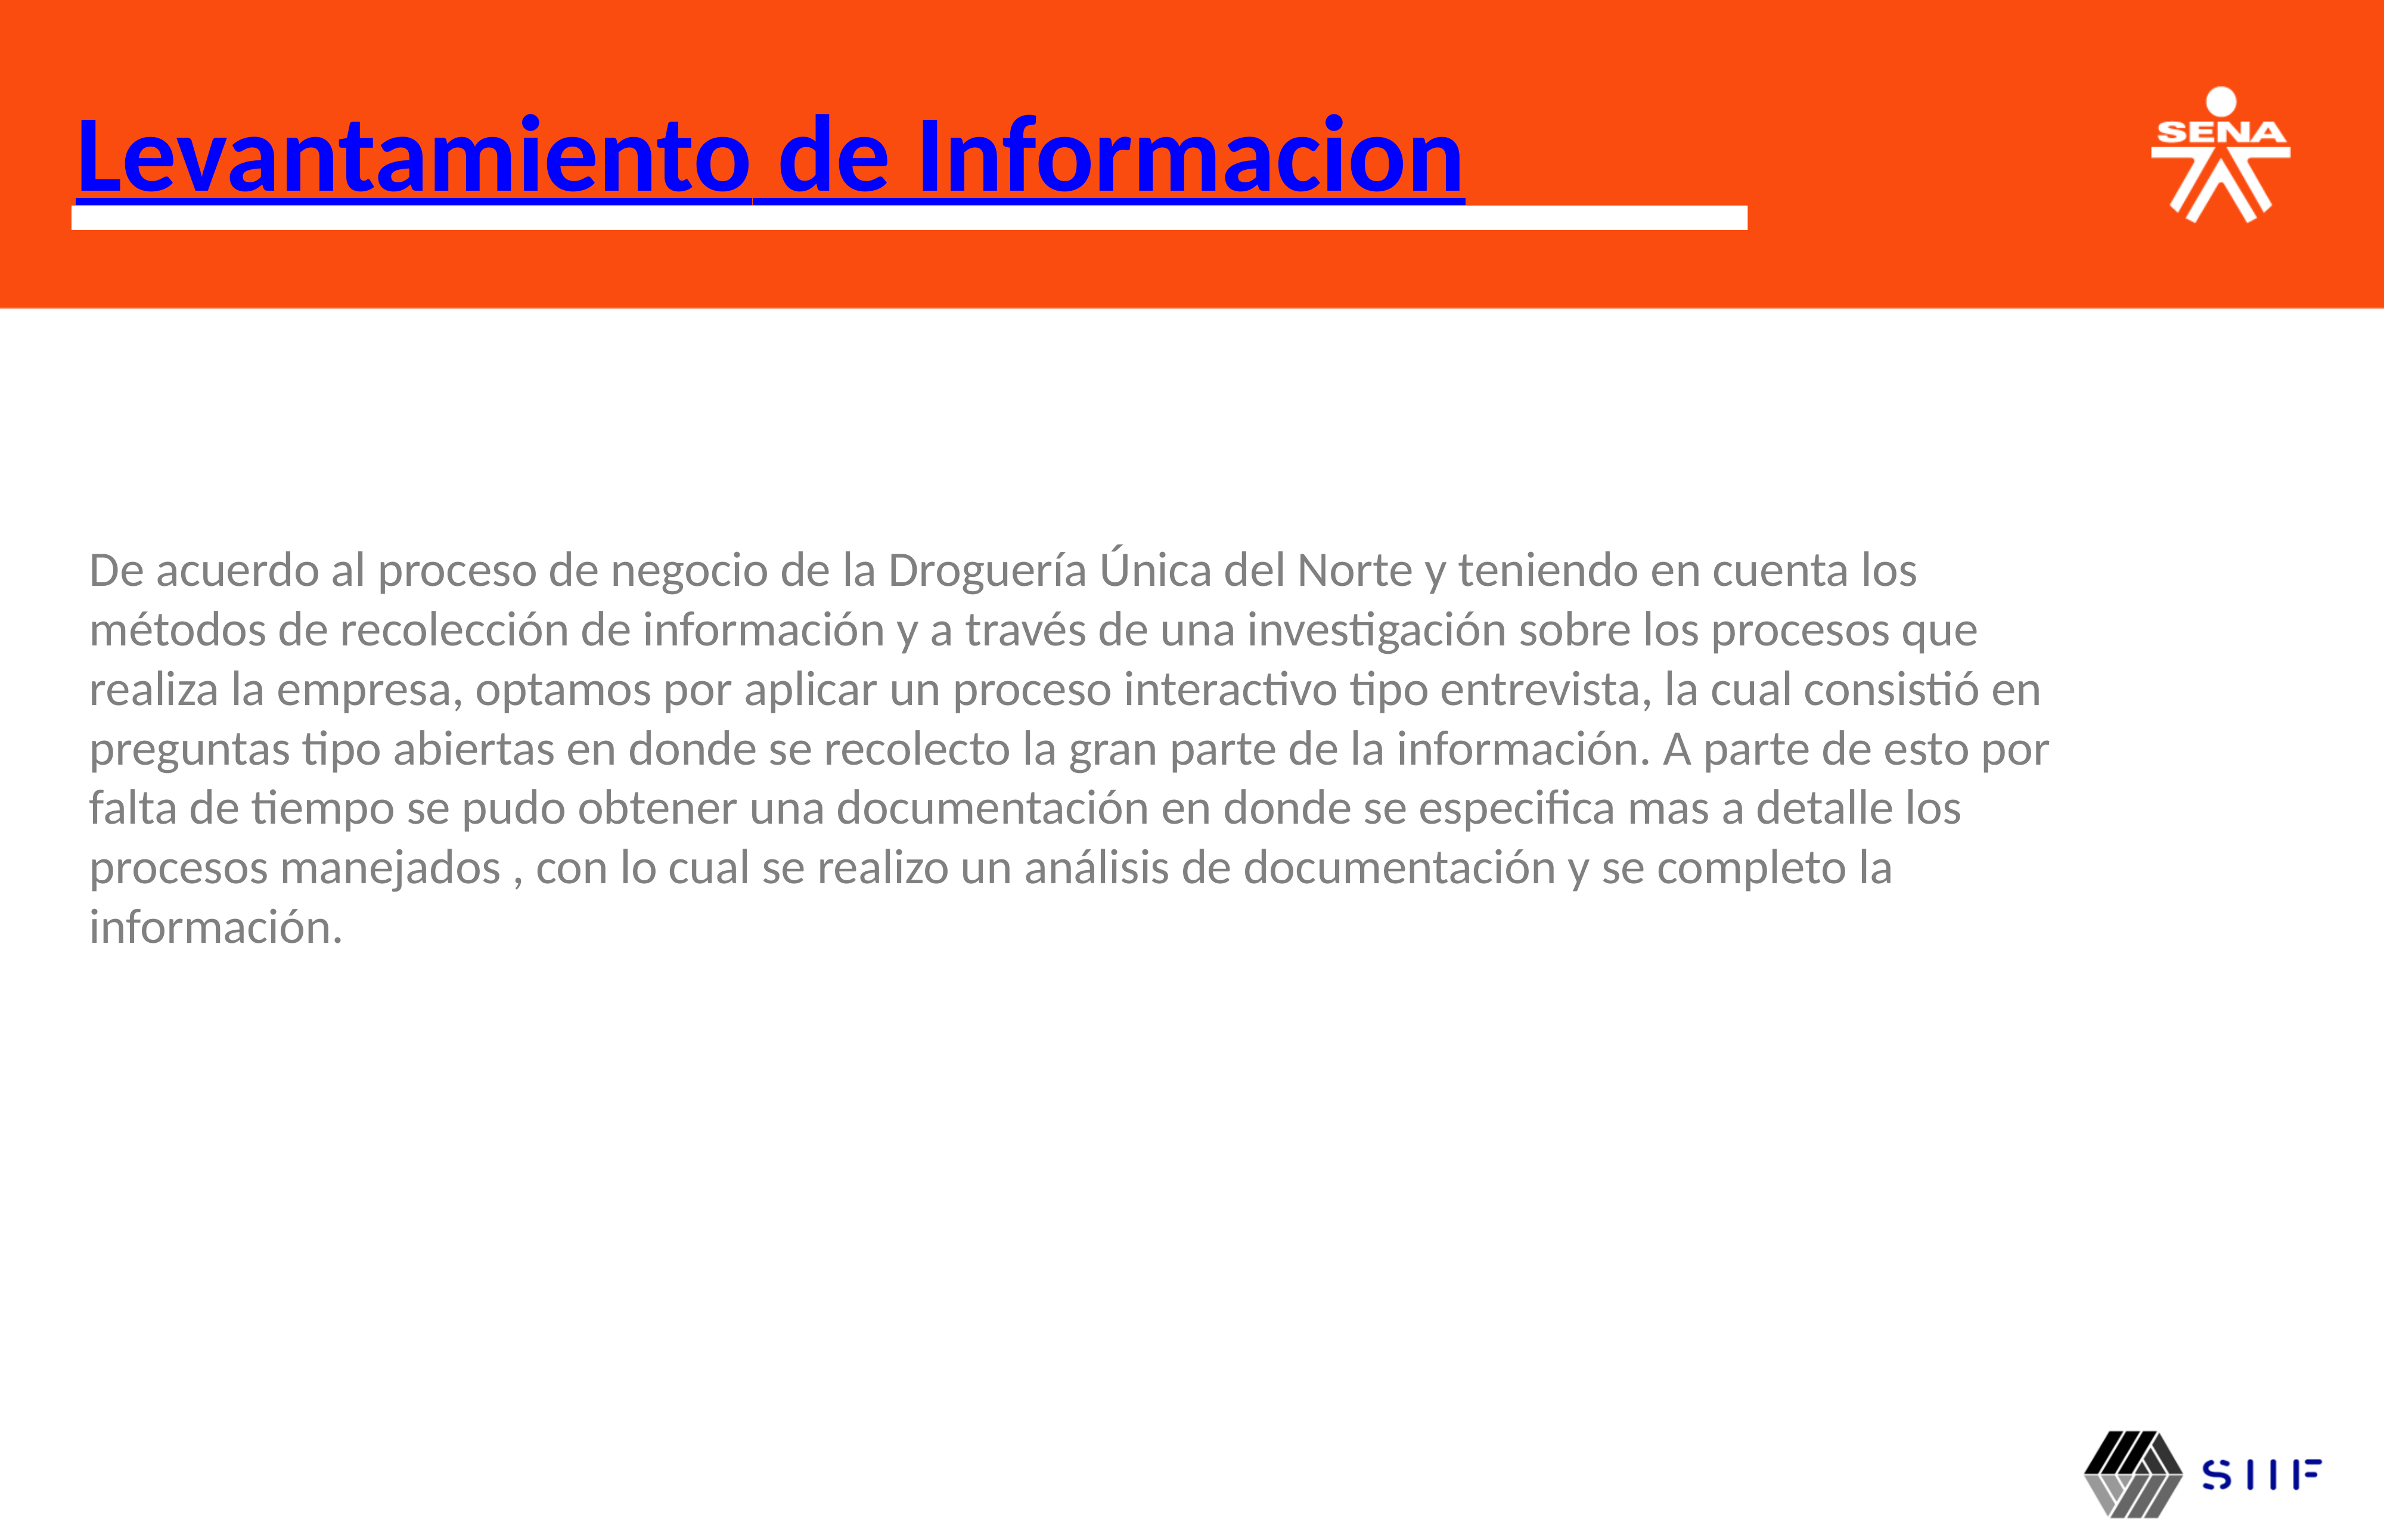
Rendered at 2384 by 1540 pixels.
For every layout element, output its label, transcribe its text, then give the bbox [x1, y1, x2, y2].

text_box [72, 205, 1748, 230]
text_box Levantamiento de Informacion [0, 0, 1623, 219]
text_box De acuerdo al proceso de negocio de la Droguería Única del Norte y teniendo en cuenta los métodos de recolección de información y a través de una investigación sobre los procesos que realiza la empresa, optamos por aplicar un proceso interactivo tipo entrevista, la cual consistió en preguntas tipo abiertas en donde se recolecto la gran parte de la información. A parte de esto por falta de tiempo se pudo obtener una documentación en donde se especifica mas a detalle los procesos manejados , con lo cual se realizo un análisis de documentación y se completo la información. [80, 532, 2115, 979]
picture [0, 0, 2384, 1540]
